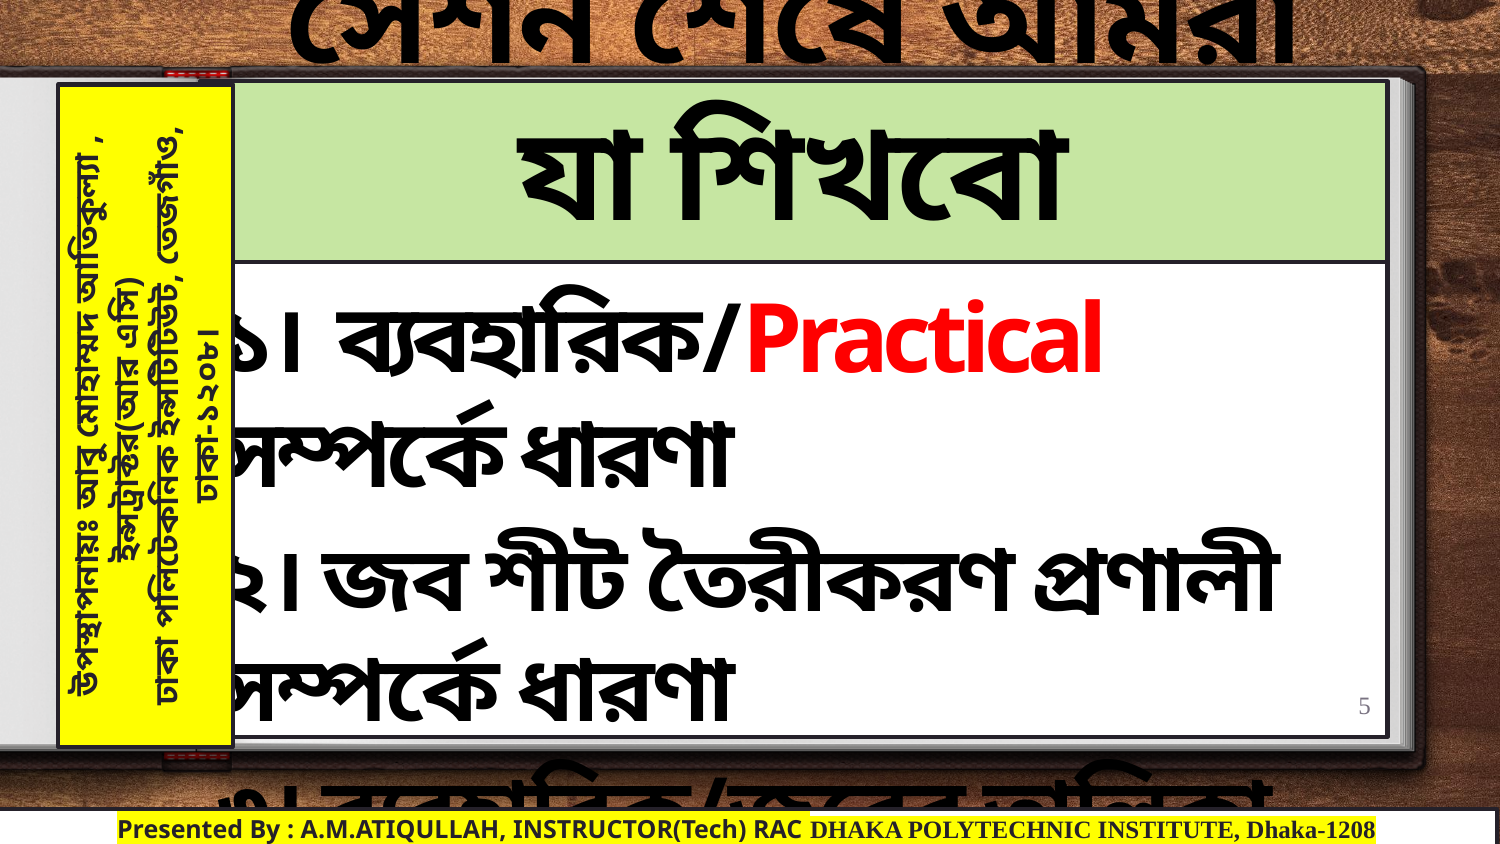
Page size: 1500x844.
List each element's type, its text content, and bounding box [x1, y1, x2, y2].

slide_number 5 [1295, 672, 1386, 737]
subtitle ১। ব্যবহারিক/Practical সম্পর্কে ধারণা ২। জব শীট তৈরীকরণ প্রণালী সম্পর্কে ধারণা ৩। ব্যবহারিক/জবের তালিকা সমূহ ইত্যাদি [235, 260, 1390, 739]
text_box Presented By : A.M.ATIQULLAH, INSTRUCTOR(Tech) RAC DHAKA POLYTECHNIC INSTITUTE, Dhaka-1208 [0, 807, 1499, 844]
picture [0, 0, 1500, 844]
text_box উপস্থাপনায়ঃ আবু মোহাম্মদ আতিকুল্যা , ইন্সট্রাক্টর(আর এসি) ঢাকা পলিটেকনিক ইন্সটিটিউট, তেজগাঁও, ঢাকা-১২০৮। [56, 82, 235, 749]
title সেশন শেষে আমরা যা শিখবো [198, 79, 1390, 260]
